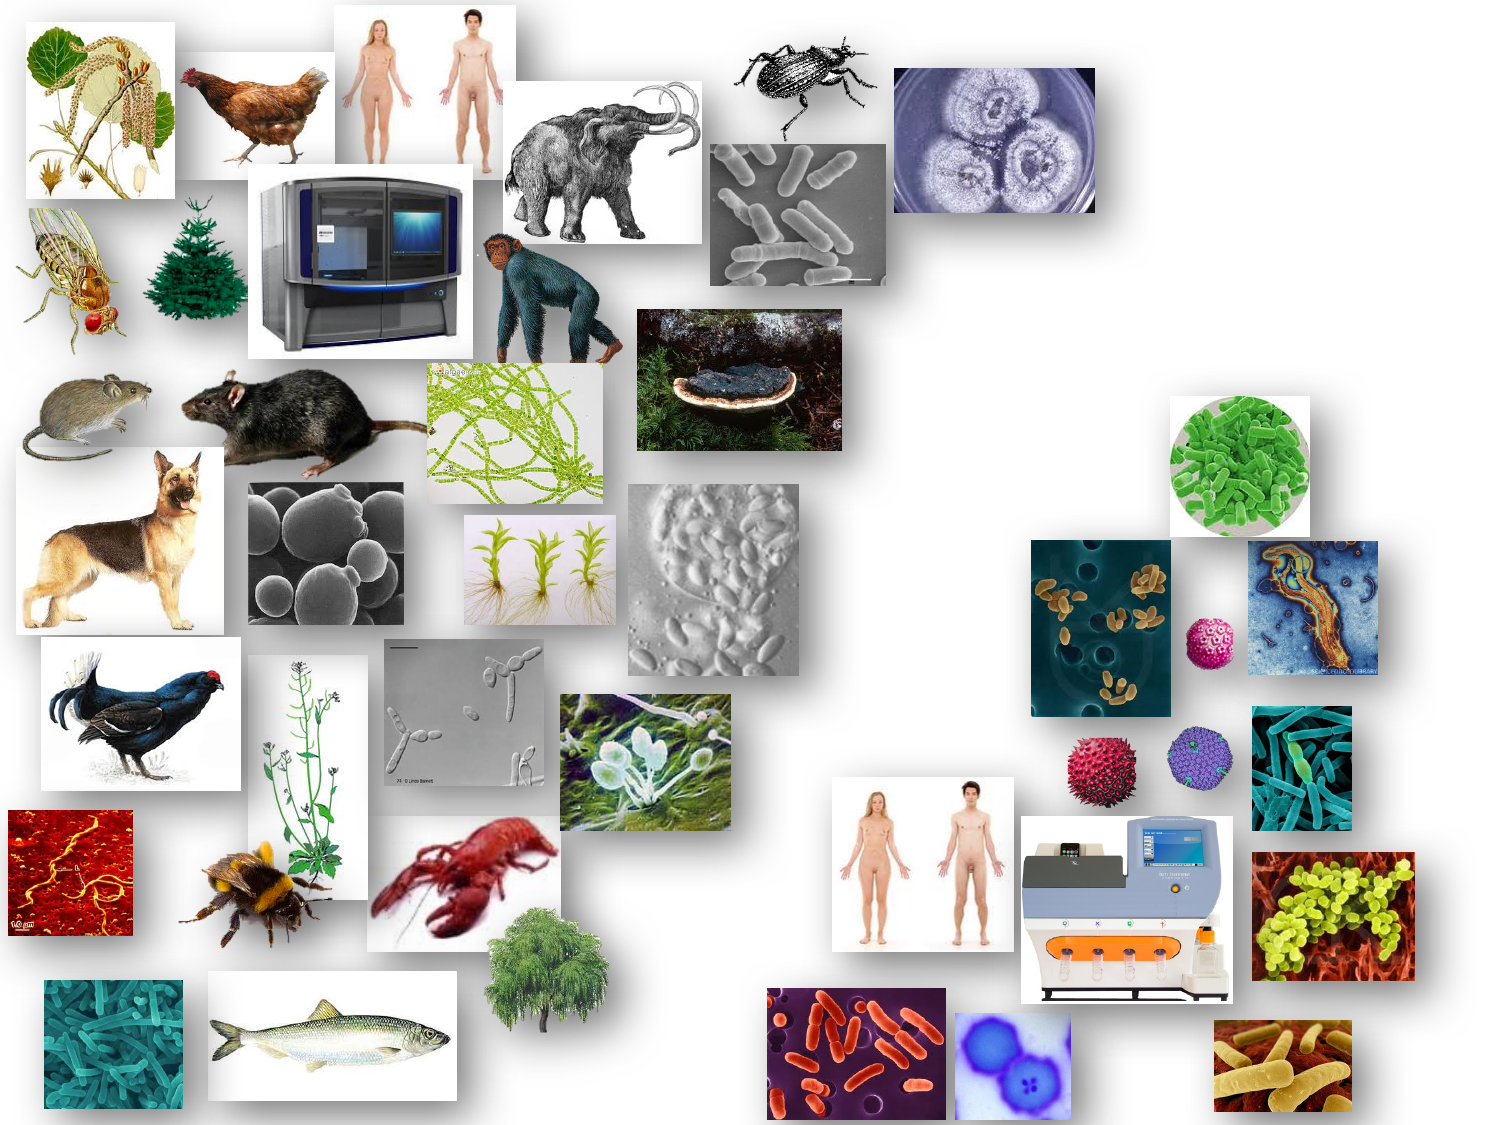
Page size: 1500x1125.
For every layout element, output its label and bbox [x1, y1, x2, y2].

picture [955, 1013, 1071, 1121]
picture [384, 639, 544, 786]
picture [1214, 1019, 1352, 1112]
picture [1021, 729, 1233, 1005]
picture [1179, 612, 1241, 676]
picture [628, 483, 800, 676]
picture [767, 988, 946, 1121]
picture [0, 5, 843, 635]
picture [1248, 540, 1378, 675]
picture [8, 655, 731, 1053]
picture [1169, 396, 1311, 537]
picture [207, 970, 457, 1101]
picture [709, 22, 1095, 286]
picture [831, 777, 1014, 952]
picture [1031, 540, 1353, 831]
picture [41, 637, 241, 791]
picture [1251, 851, 1415, 981]
picture [44, 980, 183, 1109]
